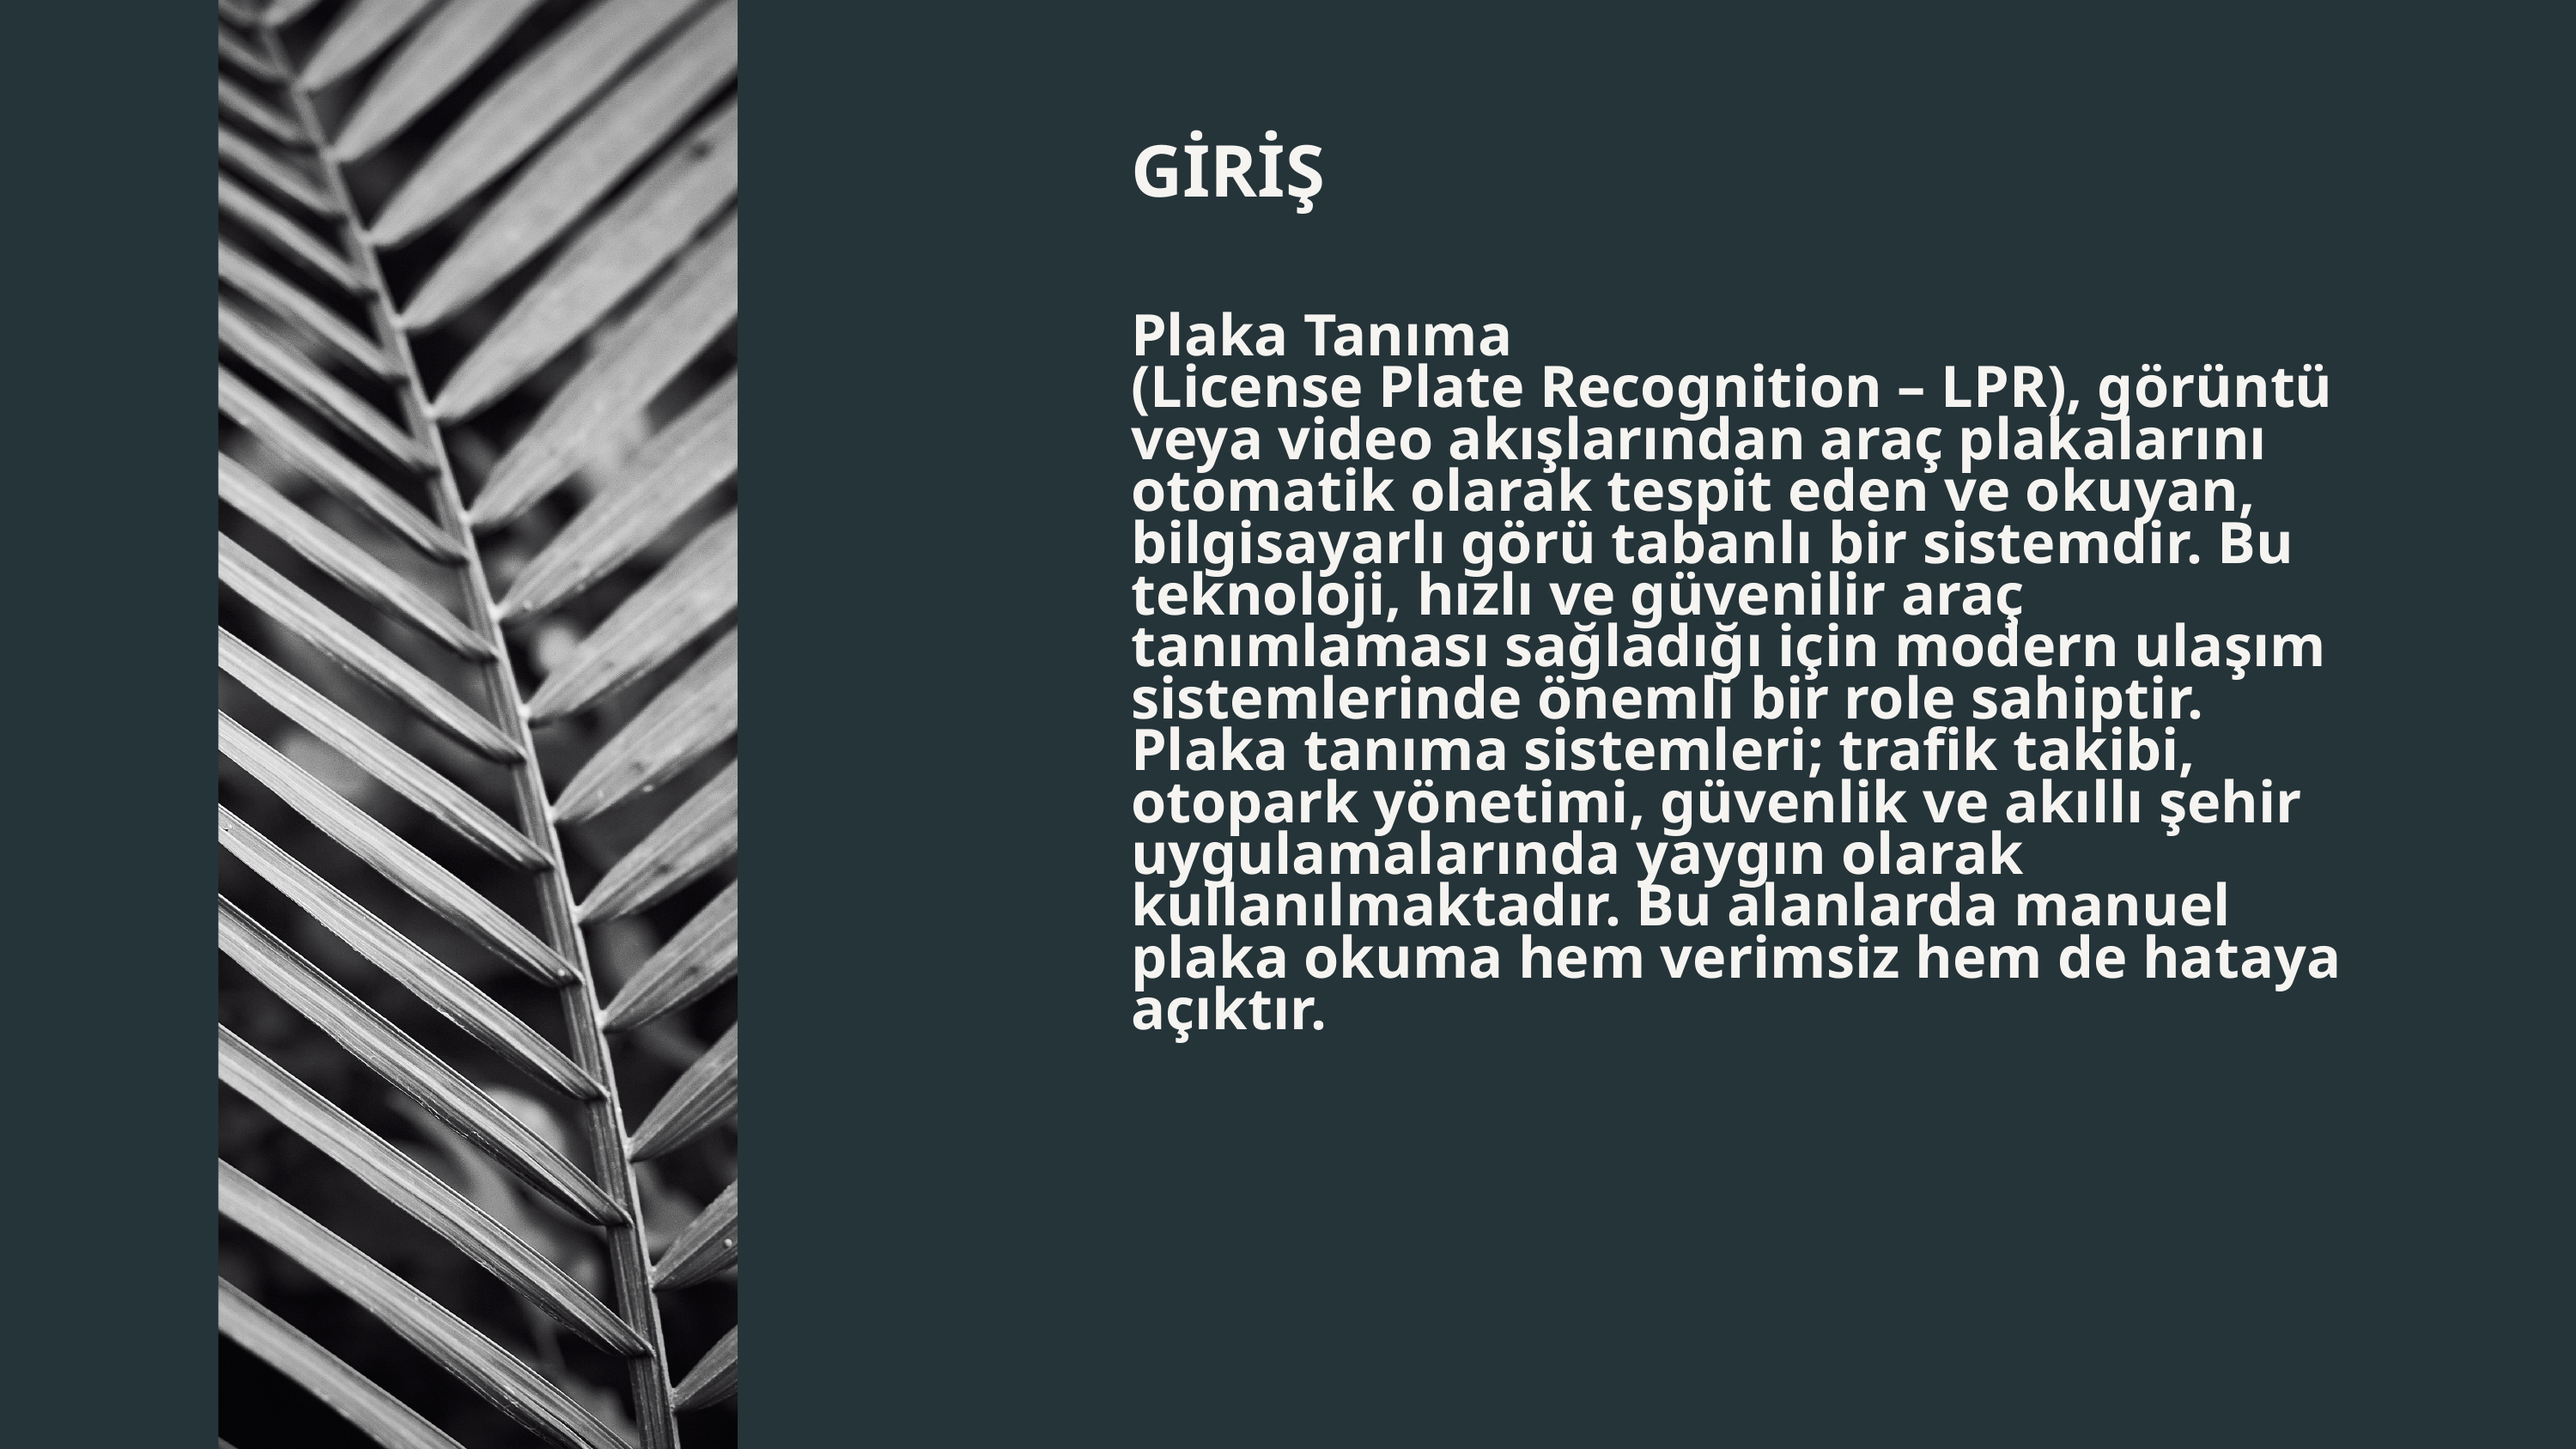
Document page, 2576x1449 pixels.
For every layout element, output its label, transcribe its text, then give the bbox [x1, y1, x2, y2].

text_box GİRİŞ Plaka Tanıma (License Plate Recognition – LPR), görüntü veya video akışlarından araç plakalarını otomatik olarak tespit eden ve okuyan, bilgisayarlı görü tabanlı bir sistemdir. Bu teknoloji, hızlı ve güvenilir araç tanımlaması sağladığı için modern ulaşım sistemlerinde önemli bir role sahiptir. Plaka tanıma sistemleri; trafik takibi, otopark yönetimi, güvenlik ve akıllı şehir uygulamalarında yaygın olarak kullanılmaktadır. Bu alanlarda manuel plaka okuma hem verimsiz hem de hataya açıktır. [1131, 140, 2345, 1041]
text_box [218, 0, 738, 1449]
